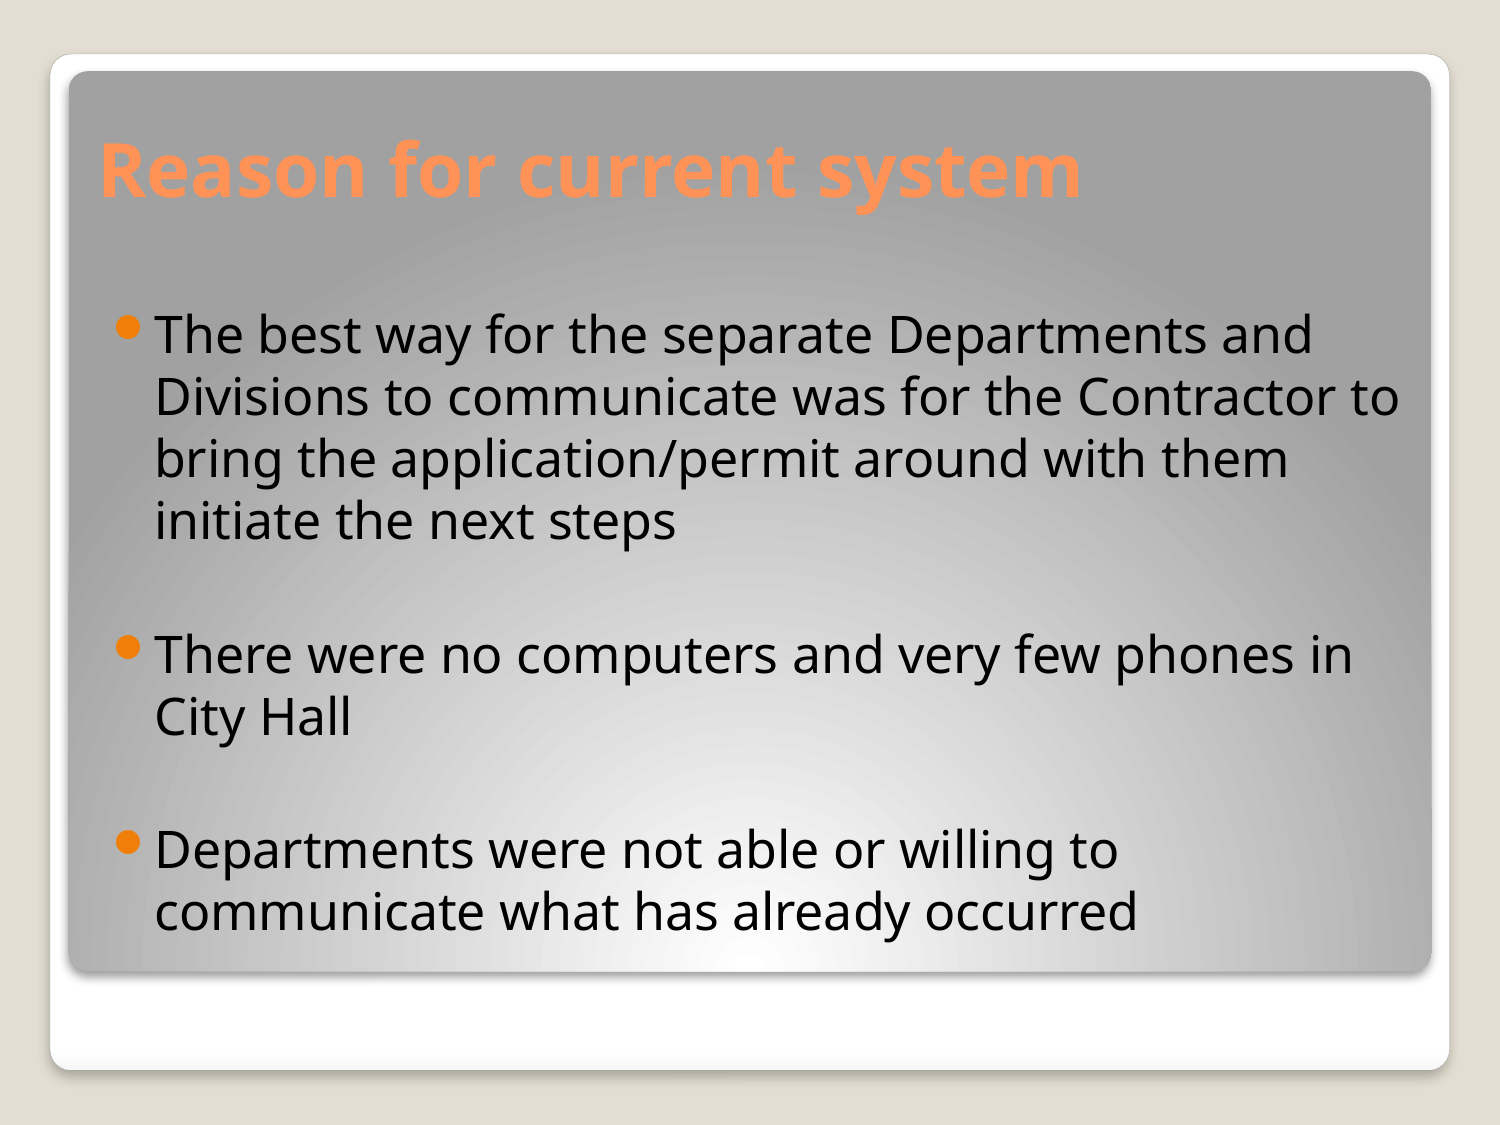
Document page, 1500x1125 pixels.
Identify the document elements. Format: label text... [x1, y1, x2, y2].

list The best way for the separate Departments and Divisions to communicate was for the Contractor to bring the application/permit around with them initiate the next steps There were no computers and very few phones in City Hall Departments were not able or willing to communicate what has already occurred [82, 219, 1425, 952]
title Reason for current system [82, 47, 1425, 219]
